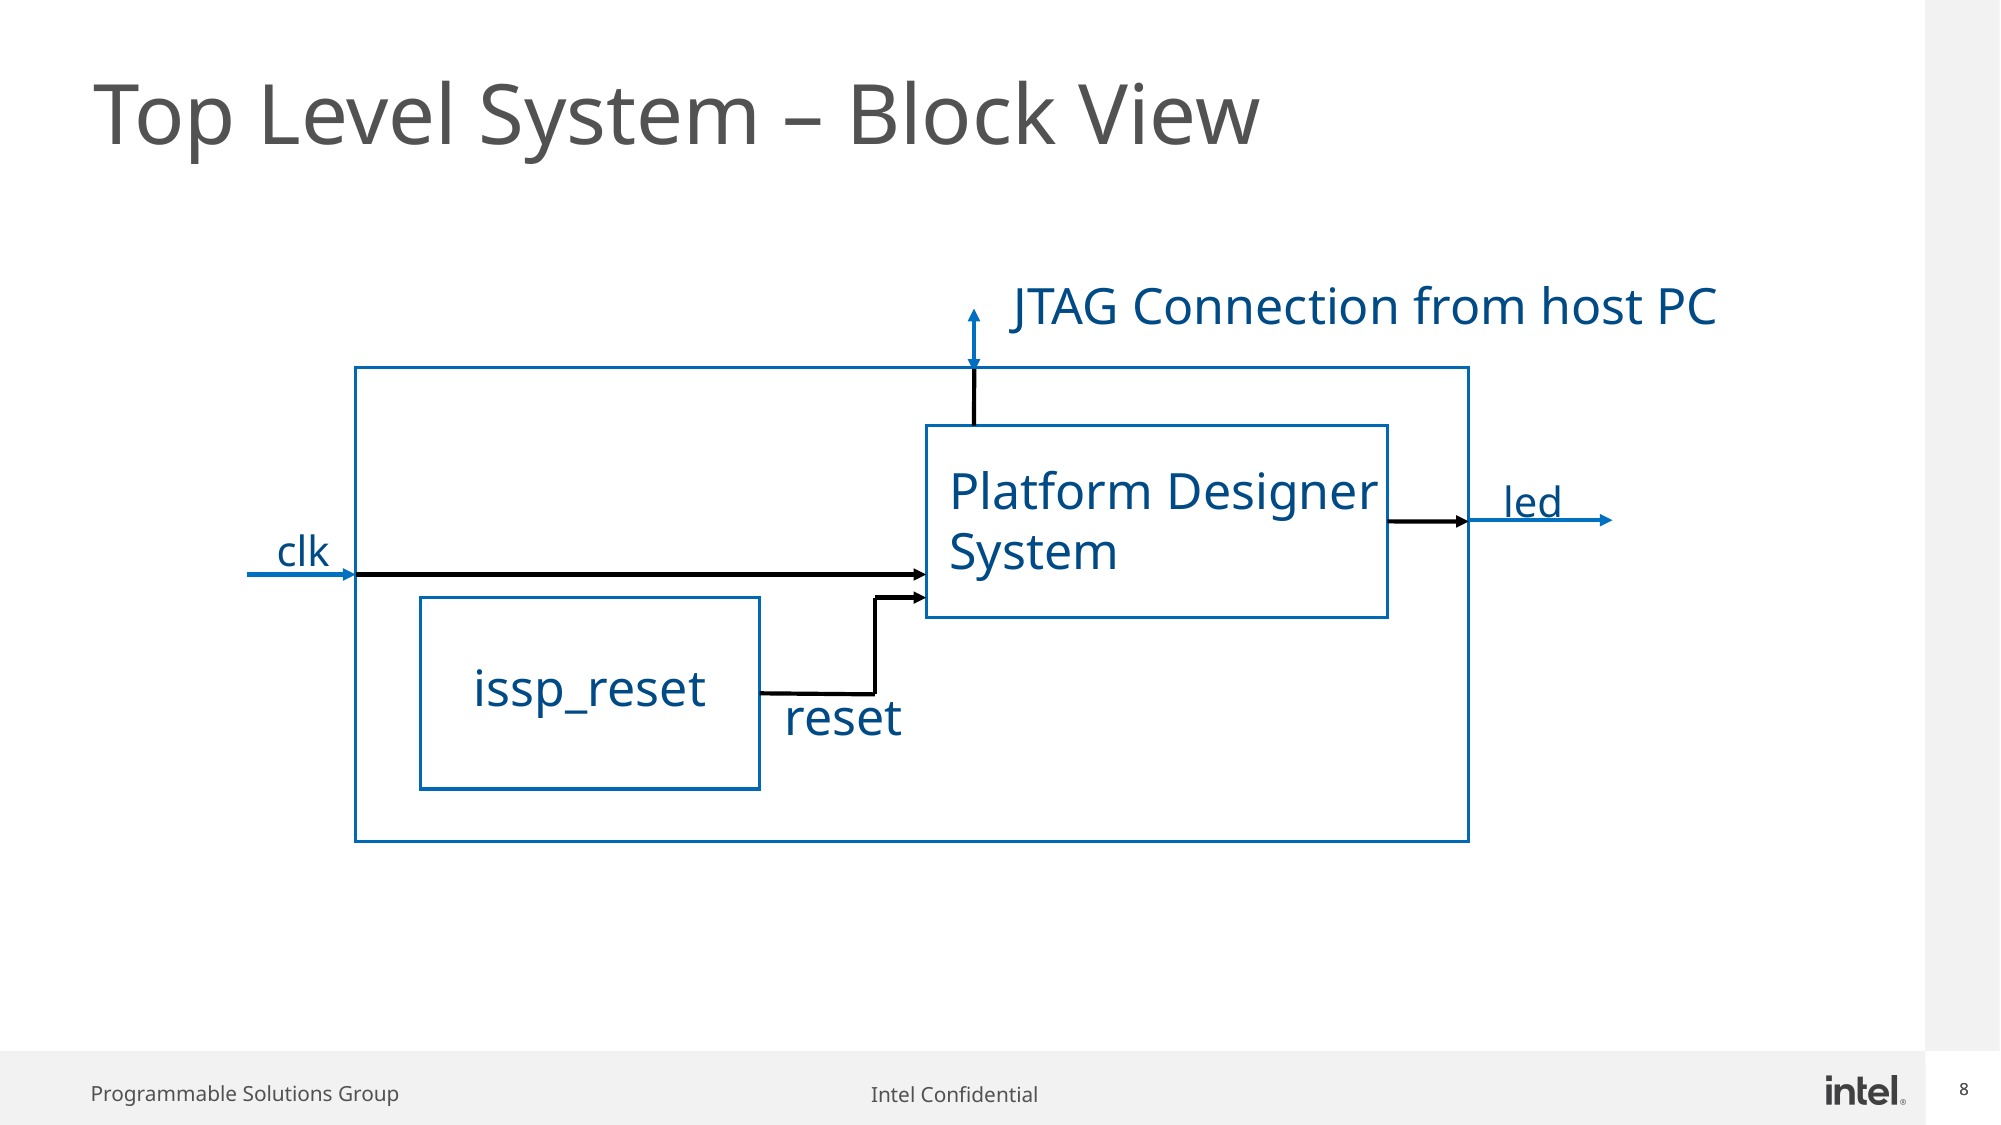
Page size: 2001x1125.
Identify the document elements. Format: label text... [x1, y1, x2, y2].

picture [1826, 1075, 1906, 1105]
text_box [925, 425, 1388, 618]
title Top Level System – Block View [93, 71, 1901, 174]
text_box led [1503, 521, 1564, 527]
text_box [355, 522, 1469, 842]
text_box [420, 597, 760, 790]
text_box clk [276, 524, 330, 574]
text_box [355, 367, 972, 573]
text_box led [1503, 476, 1564, 519]
text_box reset [784, 685, 903, 746]
text_box [977, 367, 1469, 520]
text_box JTAG Connection from host PC [1013, 274, 1719, 335]
